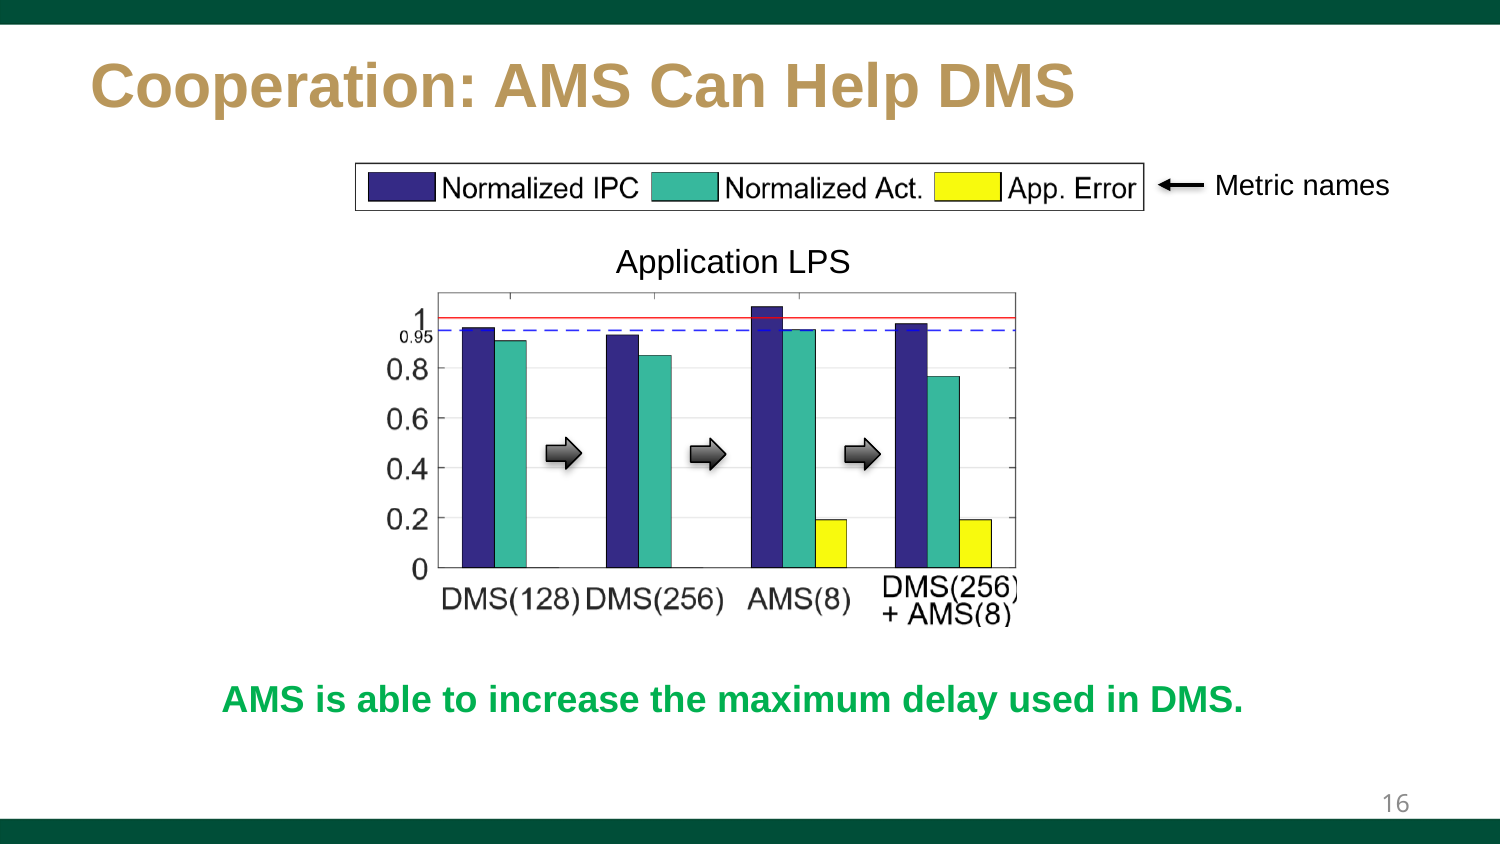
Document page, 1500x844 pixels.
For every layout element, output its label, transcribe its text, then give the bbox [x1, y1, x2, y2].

slide_number 16 [1074, 782, 1425, 827]
text_box Application LPS [600, 233, 922, 286]
title Cooperation: AMS Can Help DMS [75, 12, 1425, 154]
text_box AMS is able to increase the maximum delay used in DMS. [206, 667, 1409, 765]
picture [0, 0, 1500, 844]
footer [512, 782, 988, 827]
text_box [1139, 158, 1467, 210]
